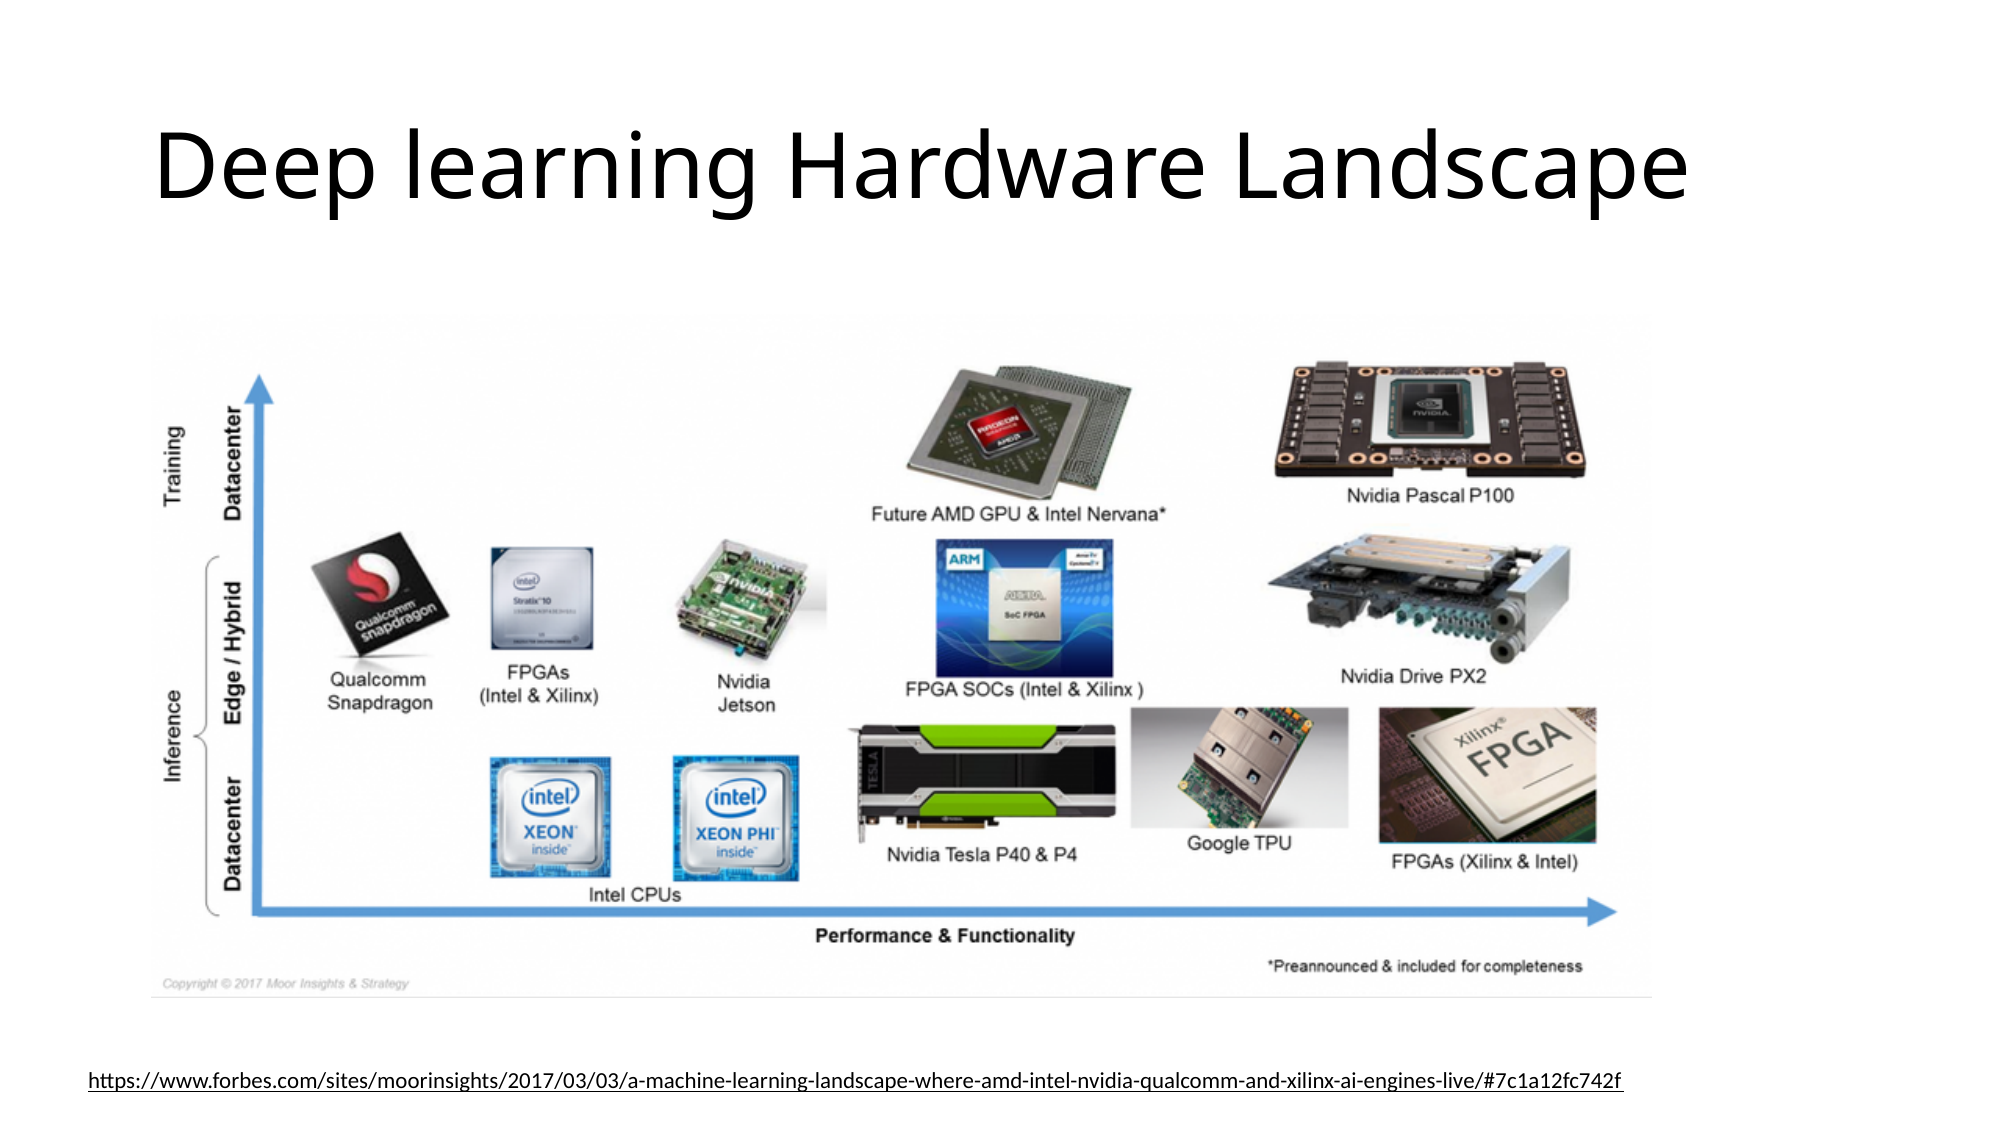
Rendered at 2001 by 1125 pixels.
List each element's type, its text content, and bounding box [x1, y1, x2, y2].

picture [151, 314, 1652, 999]
title Deep learning Hardware Landscape [137, 59, 1863, 278]
text_box https://www.forbes.com/sites/moorinsights/2017/03/03/a-machine-learning-landscape-where-amd-intel-nvidia-qualcomm-and-xilinx-ai-engines-live/#7c1a12fc742f [73, 1058, 1808, 1101]
